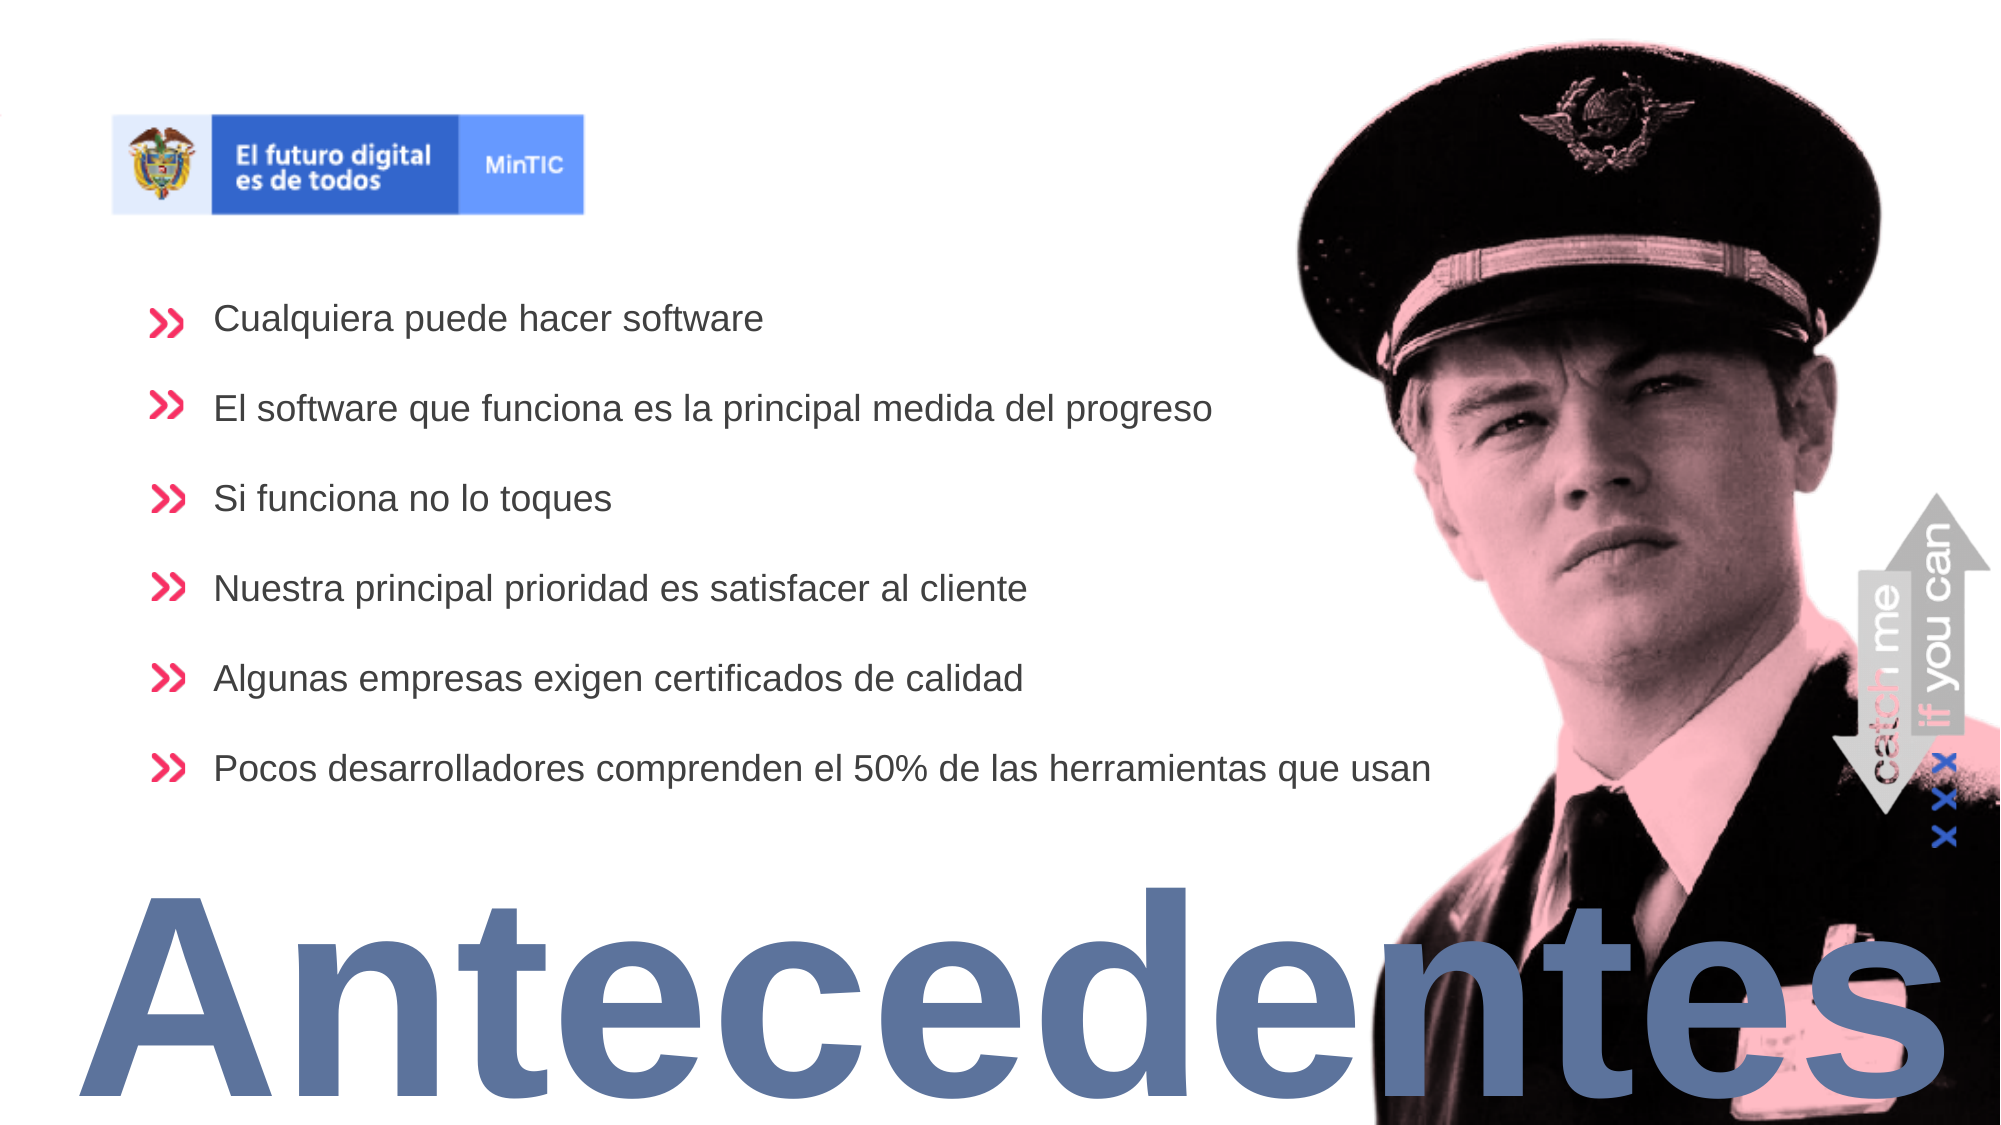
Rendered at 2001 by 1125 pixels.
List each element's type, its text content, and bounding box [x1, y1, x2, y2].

text_box Antecedentes [57, 801, 1249, 1125]
text_box Cualquiera puede hacer software El software que funciona es la principal medida del progreso Si funciona no lo toques Nuestra principal prioridad es satisfacer al cliente Algunas empresas exigen certificados de calidad Pocos desarrolladores comprenden el 50% de las herramientas que usan [198, 286, 1249, 797]
picture [0, 0, 2000, 1125]
